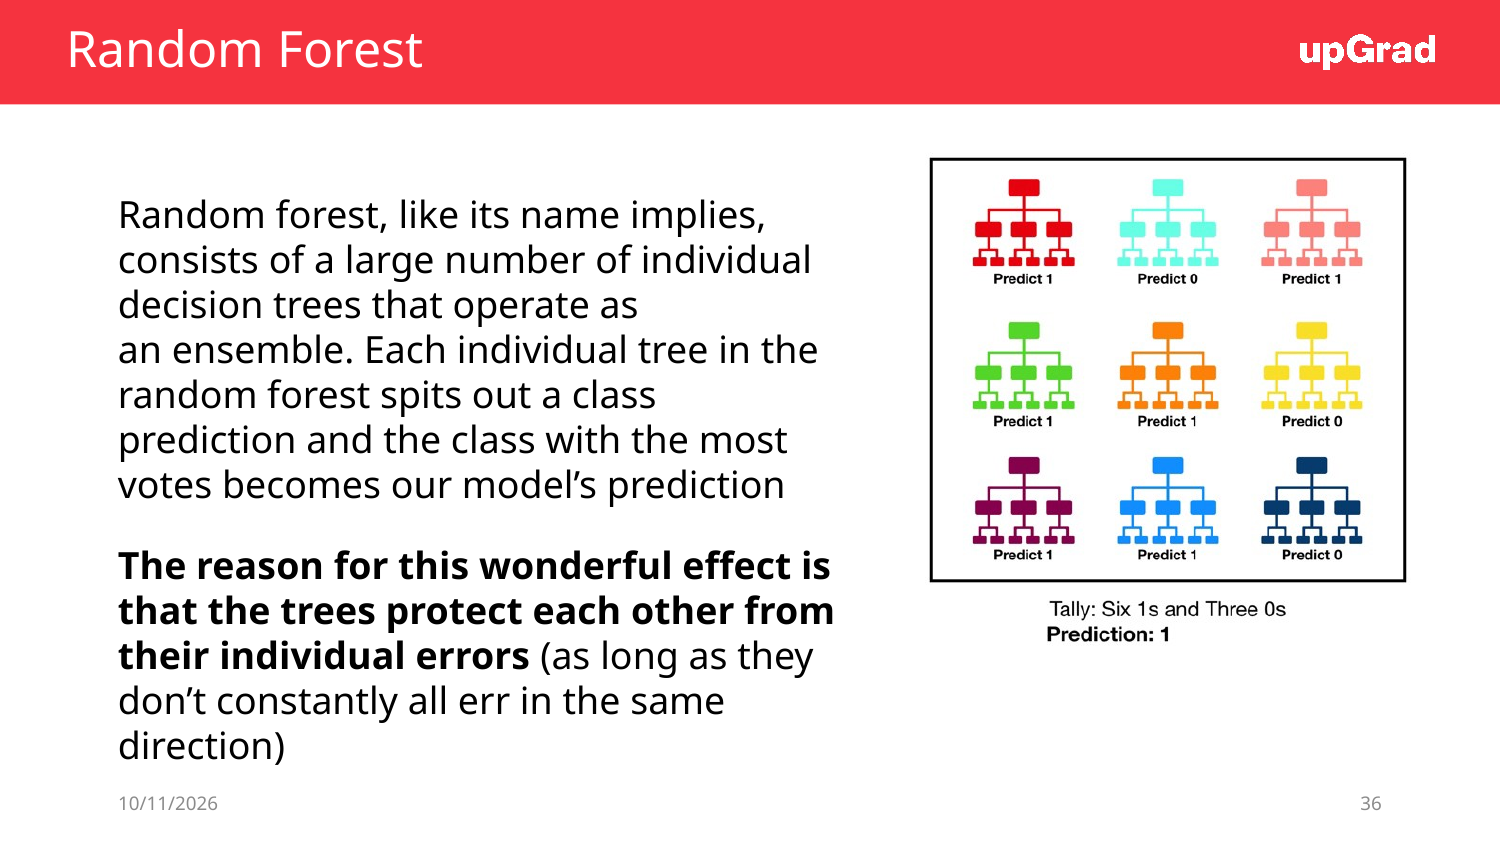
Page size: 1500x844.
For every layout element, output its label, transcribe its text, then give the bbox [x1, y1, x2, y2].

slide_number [103, 782, 441, 827]
picture [917, 144, 1416, 652]
slide_number 36 [1059, 782, 1397, 827]
title Random Forest [51, 20, 827, 83]
text_box The reason for this wonderful effect is that the trees protect each other from their individual errors (as long as they don’t constantly all err in the same direction) [103, 535, 853, 775]
picture [1300, 34, 1435, 70]
text_box Random forest, like its name implies, consists of a large number of individual decision trees that operate as an ensemble. Each individual tree in the random forest spits out a class prediction and the class with the most votes becomes our model’s prediction [103, 183, 853, 514]
